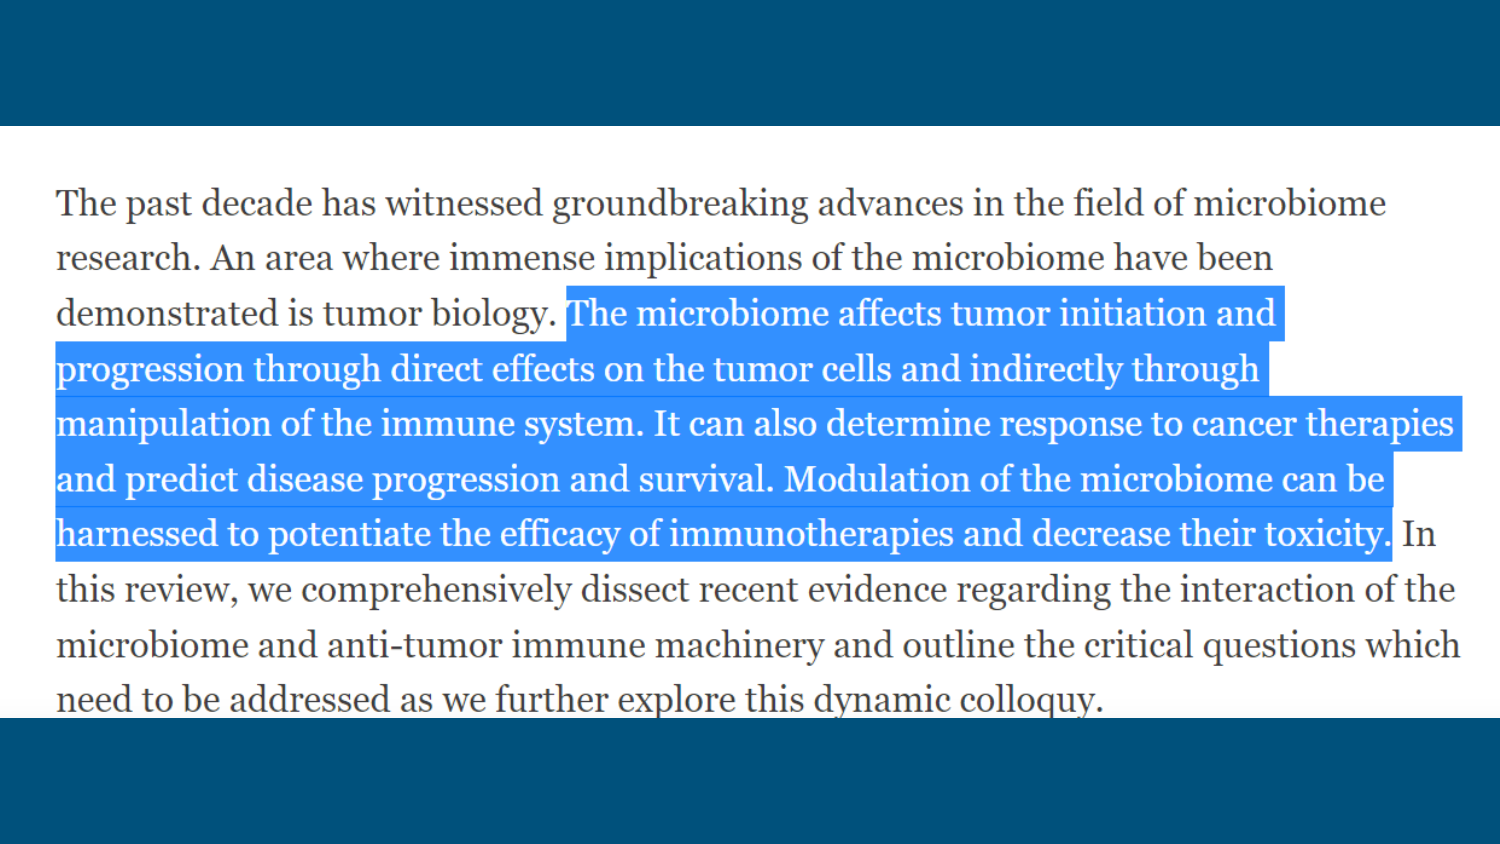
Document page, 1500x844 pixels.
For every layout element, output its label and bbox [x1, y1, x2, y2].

picture [0, 127, 1500, 717]
